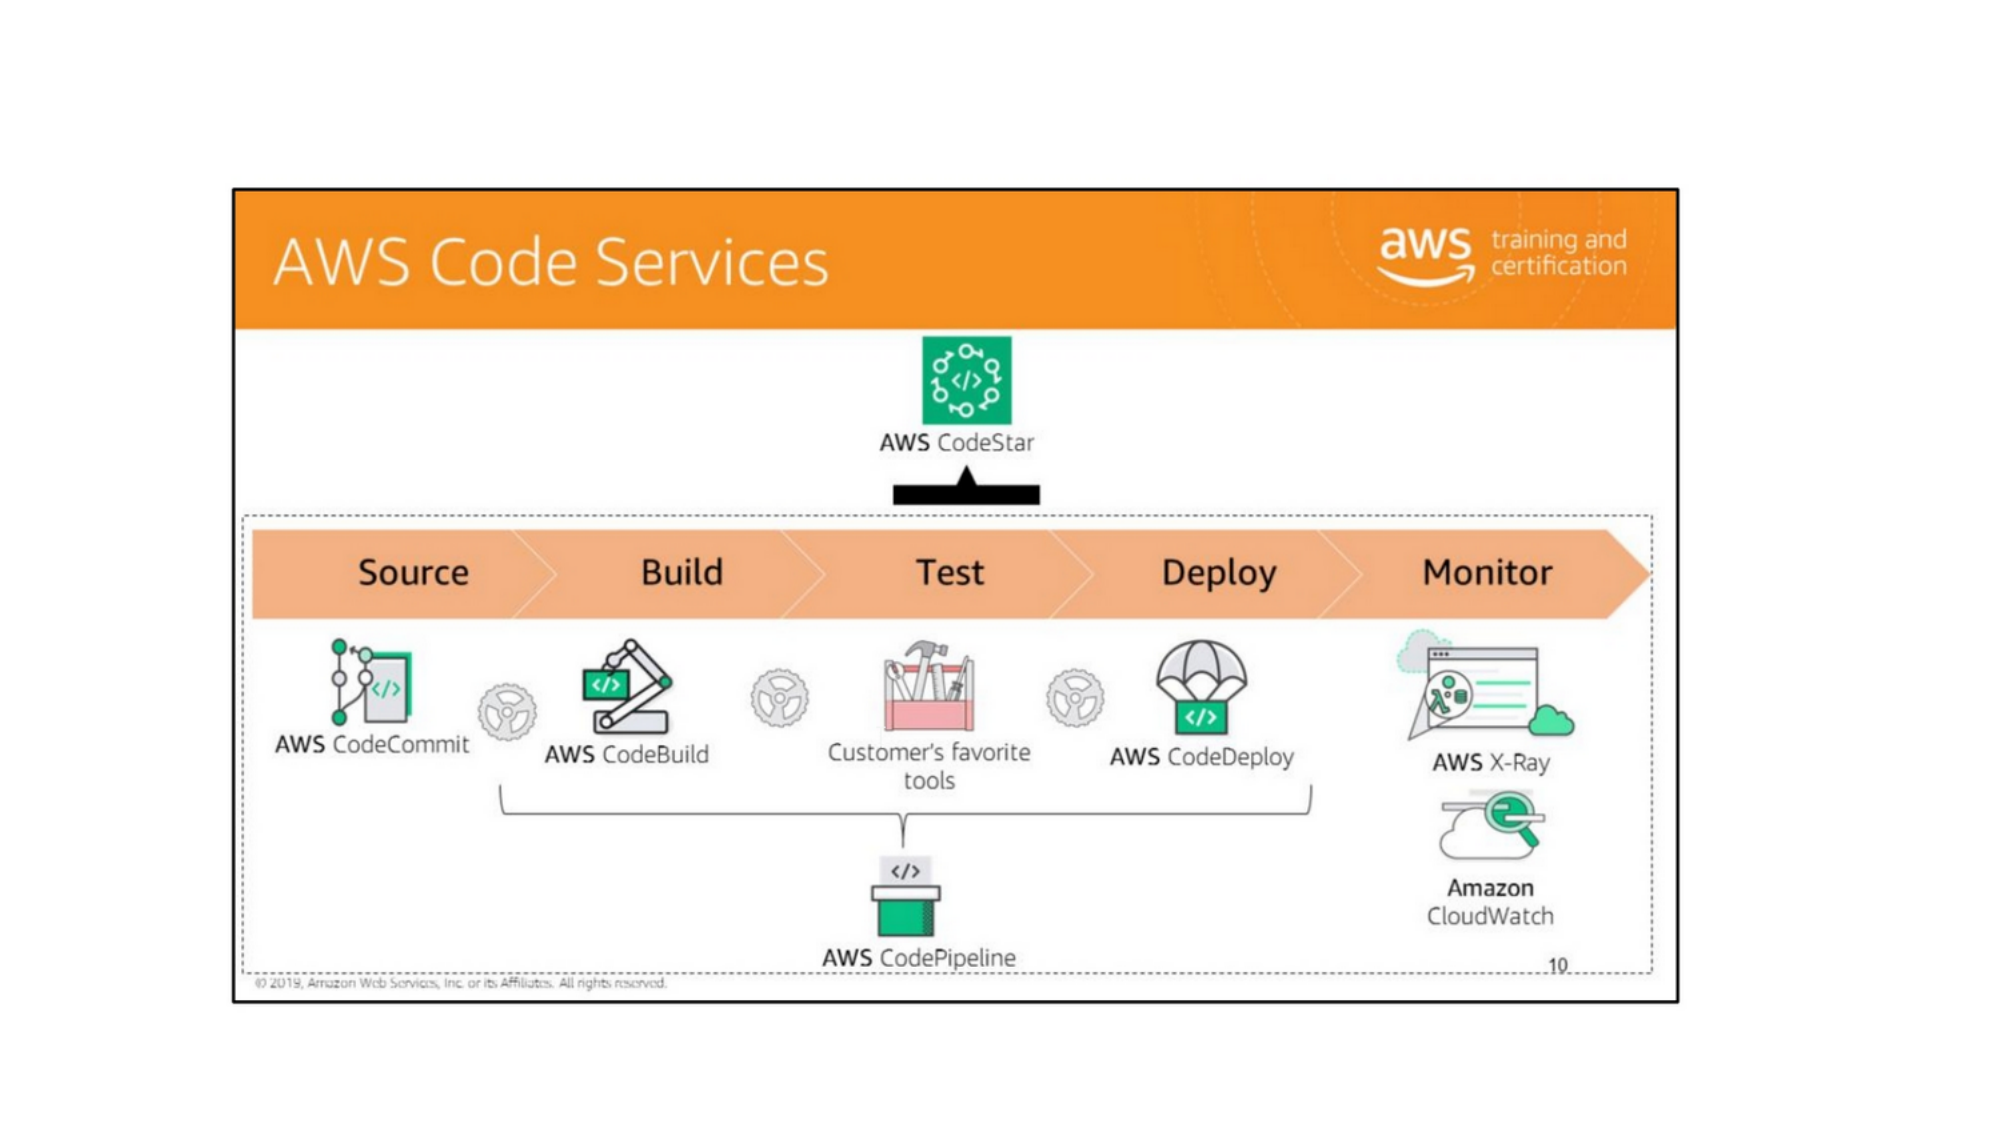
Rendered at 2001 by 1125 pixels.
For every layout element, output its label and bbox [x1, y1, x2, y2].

picture [224, 173, 1689, 1023]
